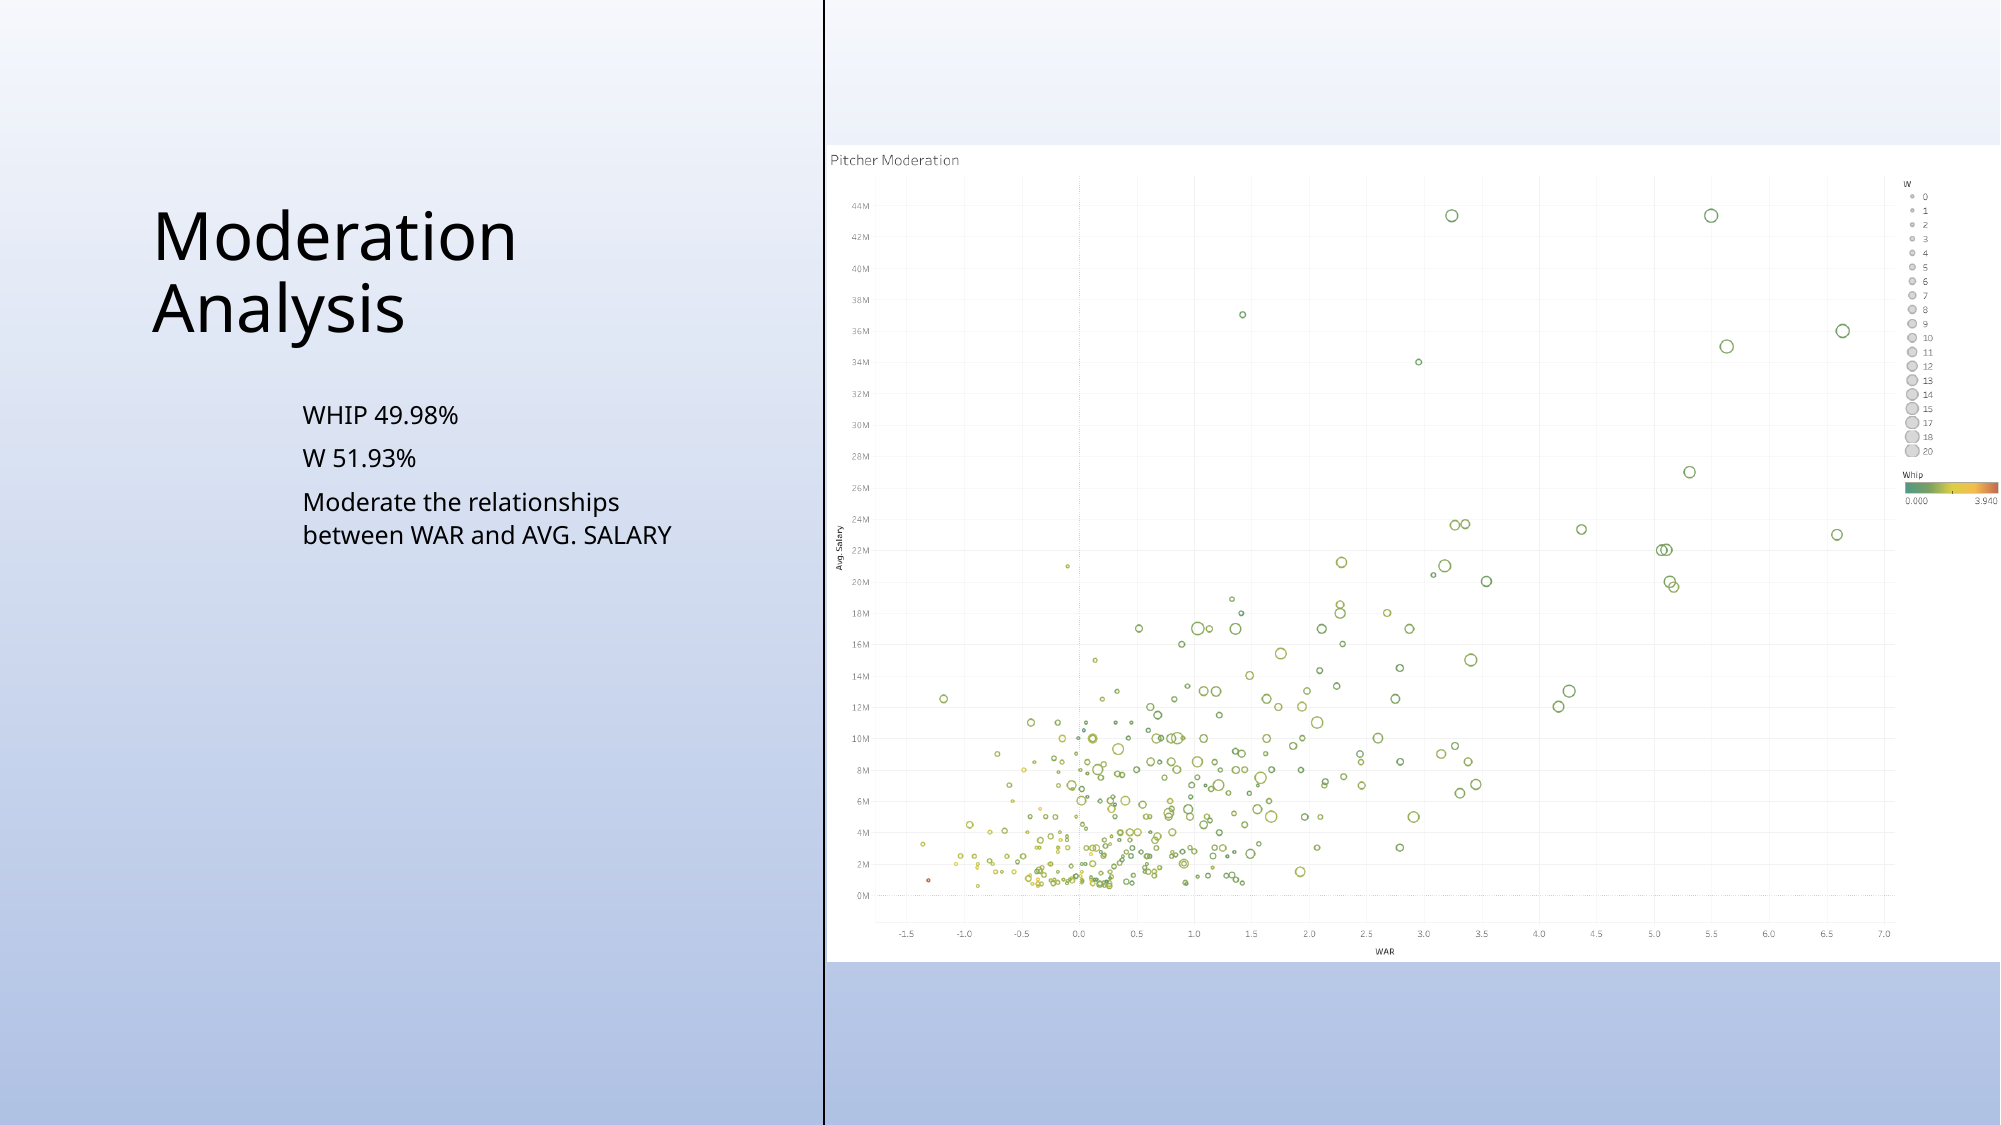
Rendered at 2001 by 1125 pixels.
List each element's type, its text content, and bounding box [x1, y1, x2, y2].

title Moderation Analysis [137, 75, 744, 355]
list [826, 145, 2000, 962]
list WHIP 49.98% W 51.93% Moderate the relationships between WAR and AVG. SALARY [137, 389, 744, 963]
